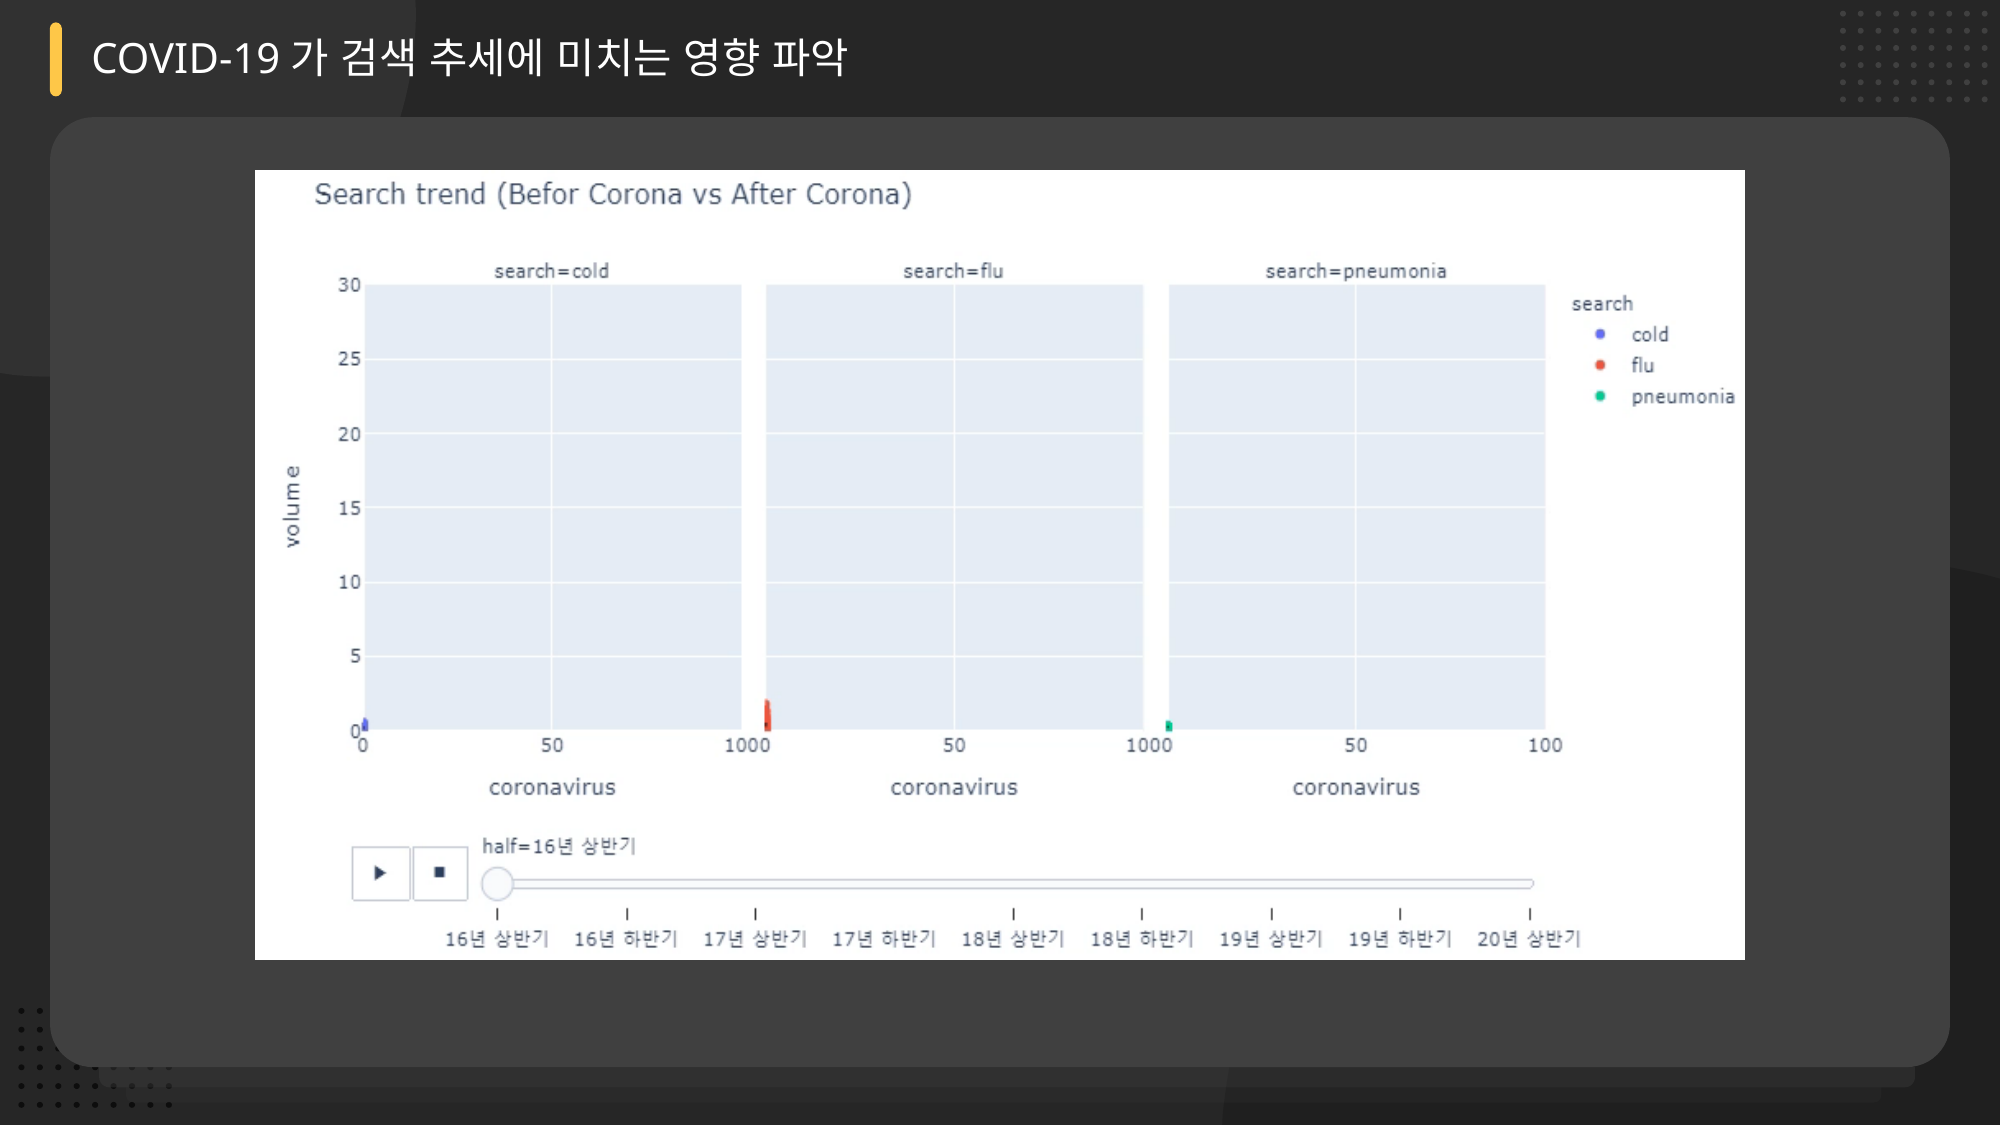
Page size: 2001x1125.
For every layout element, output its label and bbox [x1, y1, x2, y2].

text_box [254, 169, 1746, 961]
text_box [0, 0, 2000, 1125]
